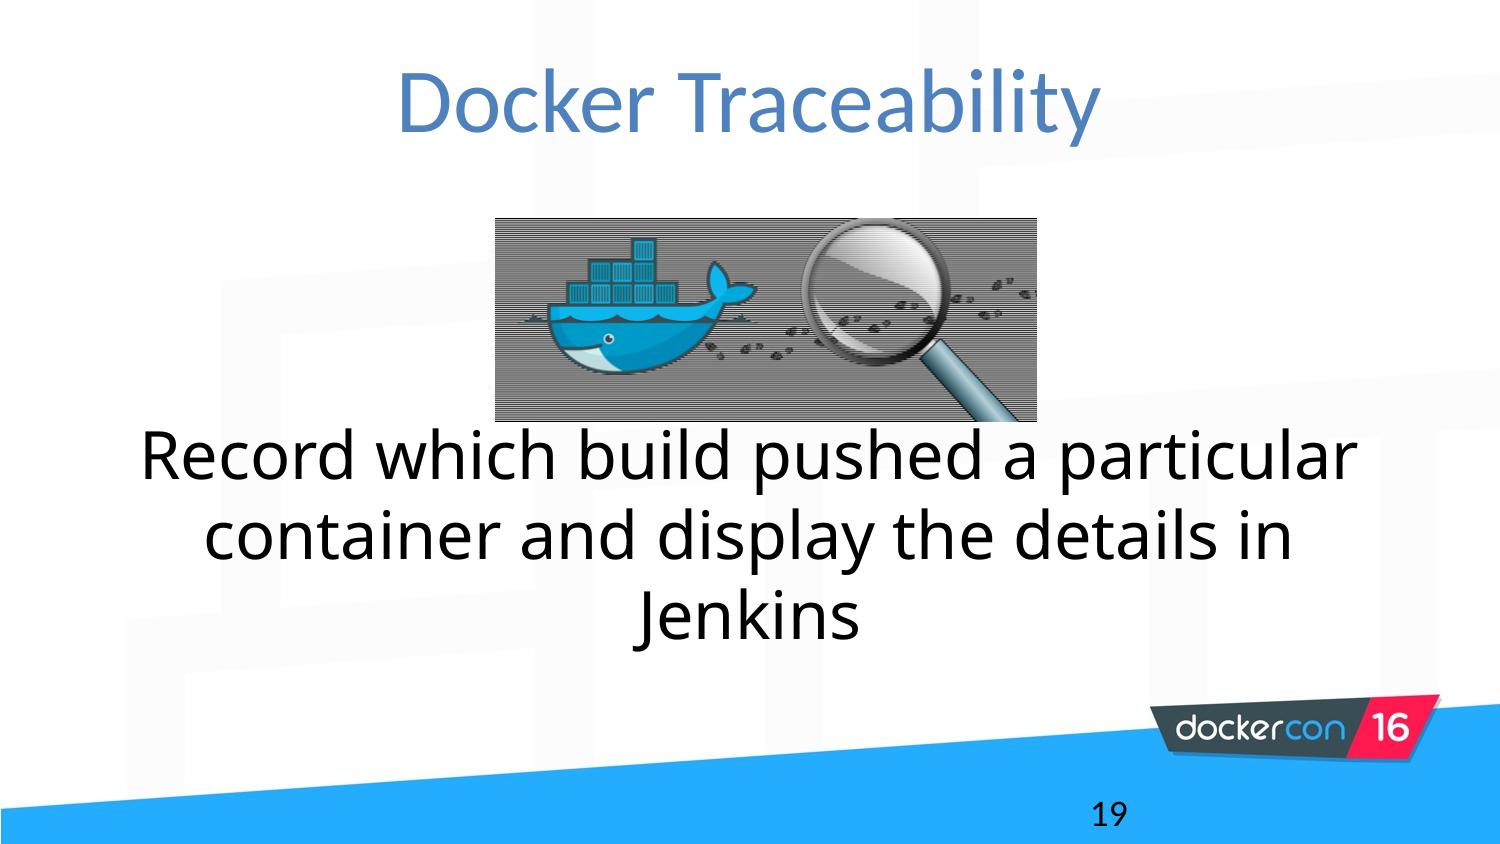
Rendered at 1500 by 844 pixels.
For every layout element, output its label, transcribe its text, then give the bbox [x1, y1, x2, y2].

title Docker Traceability [75, 33, 1425, 175]
picture [1, 0, 1500, 844]
list Record which build pushed a particular container and display the details in Jenkins [75, 196, 1425, 754]
slide_number 19 [1074, 782, 1425, 827]
